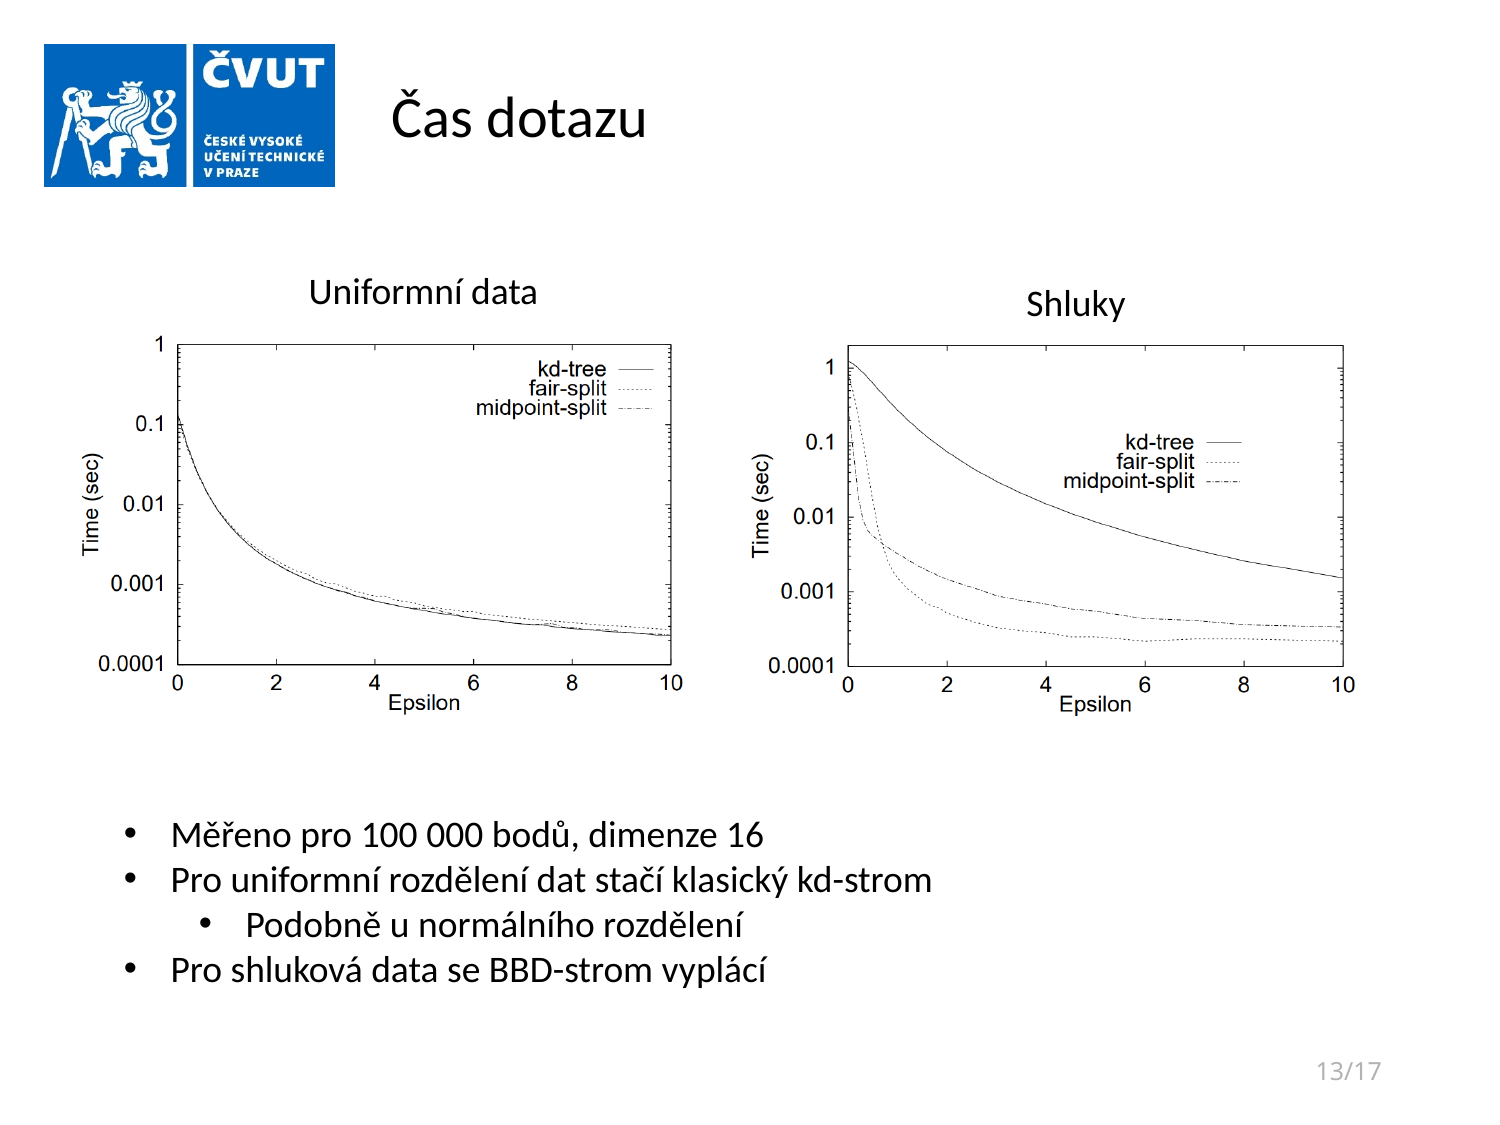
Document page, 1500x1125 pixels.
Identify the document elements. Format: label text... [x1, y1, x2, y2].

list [74, 294, 741, 721]
slide_number 13/17 [1059, 1042, 1397, 1103]
text_box Měřeno pro 100 000 bodů, dimenze 16 Pro uniformní rozdělení dat stačí klasický kd-strom Podobně u normálního rozdělení Pro shluková data se BBD-strom vyplácí [109, 802, 1397, 997]
picture [44, 44, 335, 187]
picture [749, 320, 1403, 721]
text_box Shluky [1011, 271, 1141, 320]
title Čas dotazu [376, 79, 1449, 189]
text_box Uniformní data [294, 259, 554, 294]
